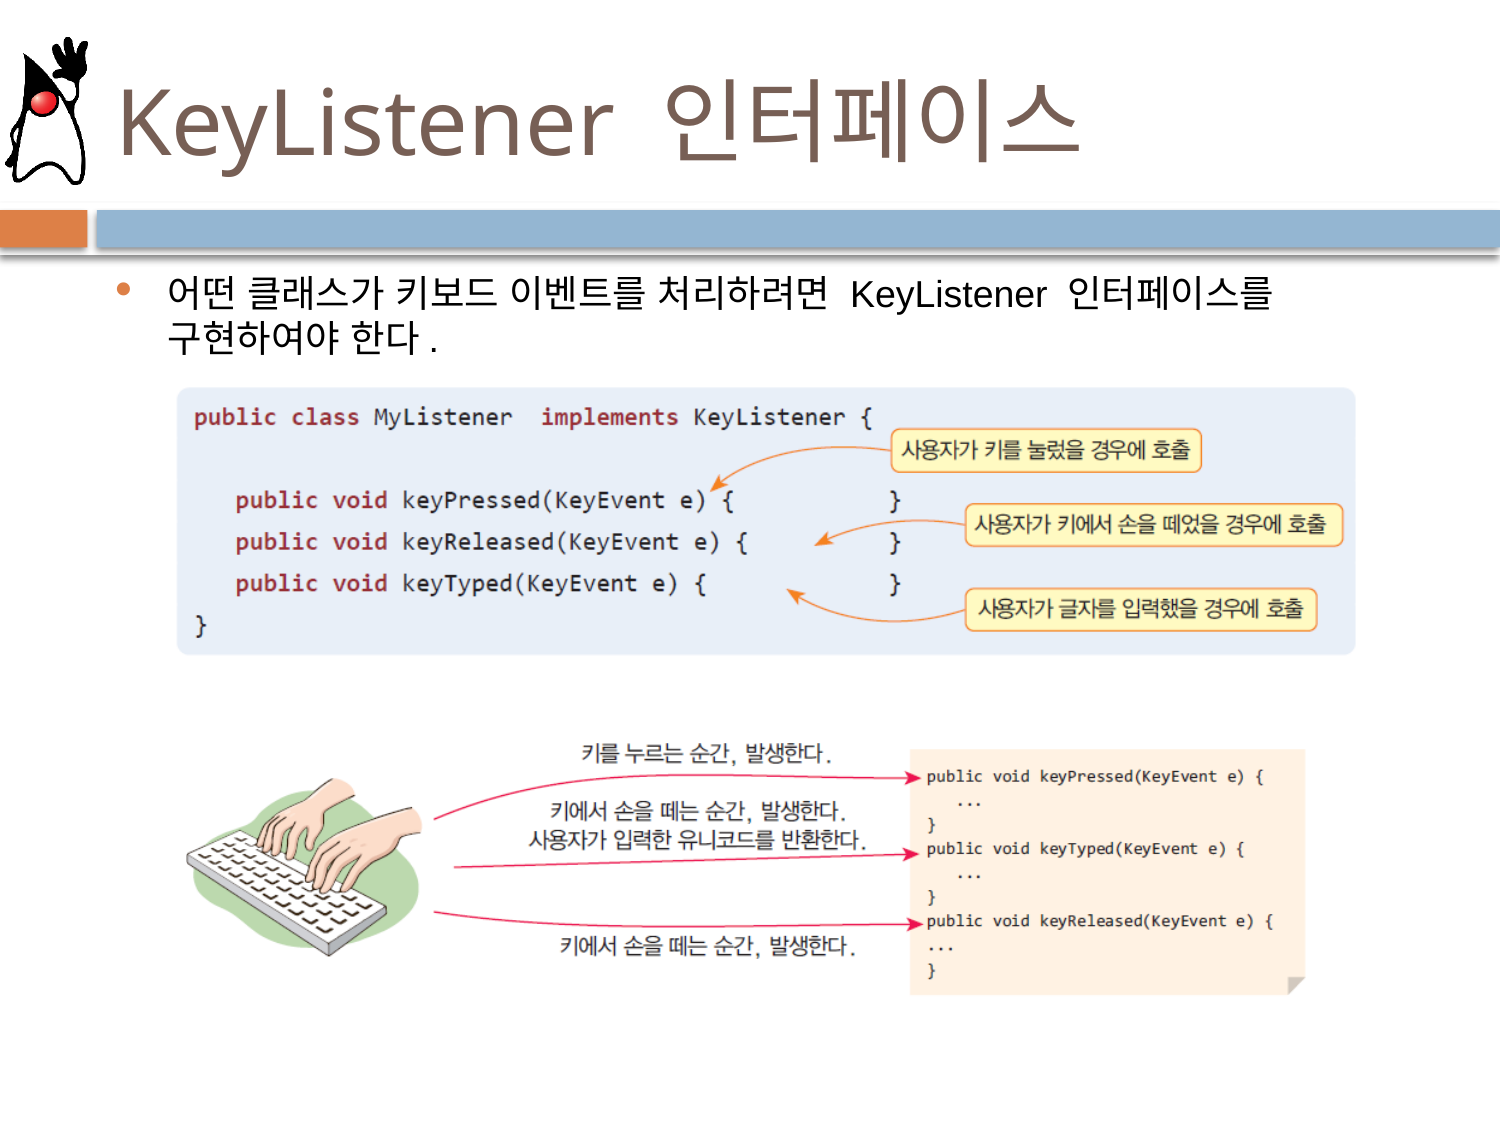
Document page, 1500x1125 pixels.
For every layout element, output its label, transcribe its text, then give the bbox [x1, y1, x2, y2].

picture [168, 375, 1367, 667]
title KeyListener 인터페이스 [100, 37, 1438, 200]
picture [186, 723, 1314, 1001]
list 어떤 클래스가 키보드 이벤트를 처리하려면 KeyListener 인터페이스를 구현하여야 한다. [100, 262, 1438, 1000]
picture [5, 37, 88, 185]
